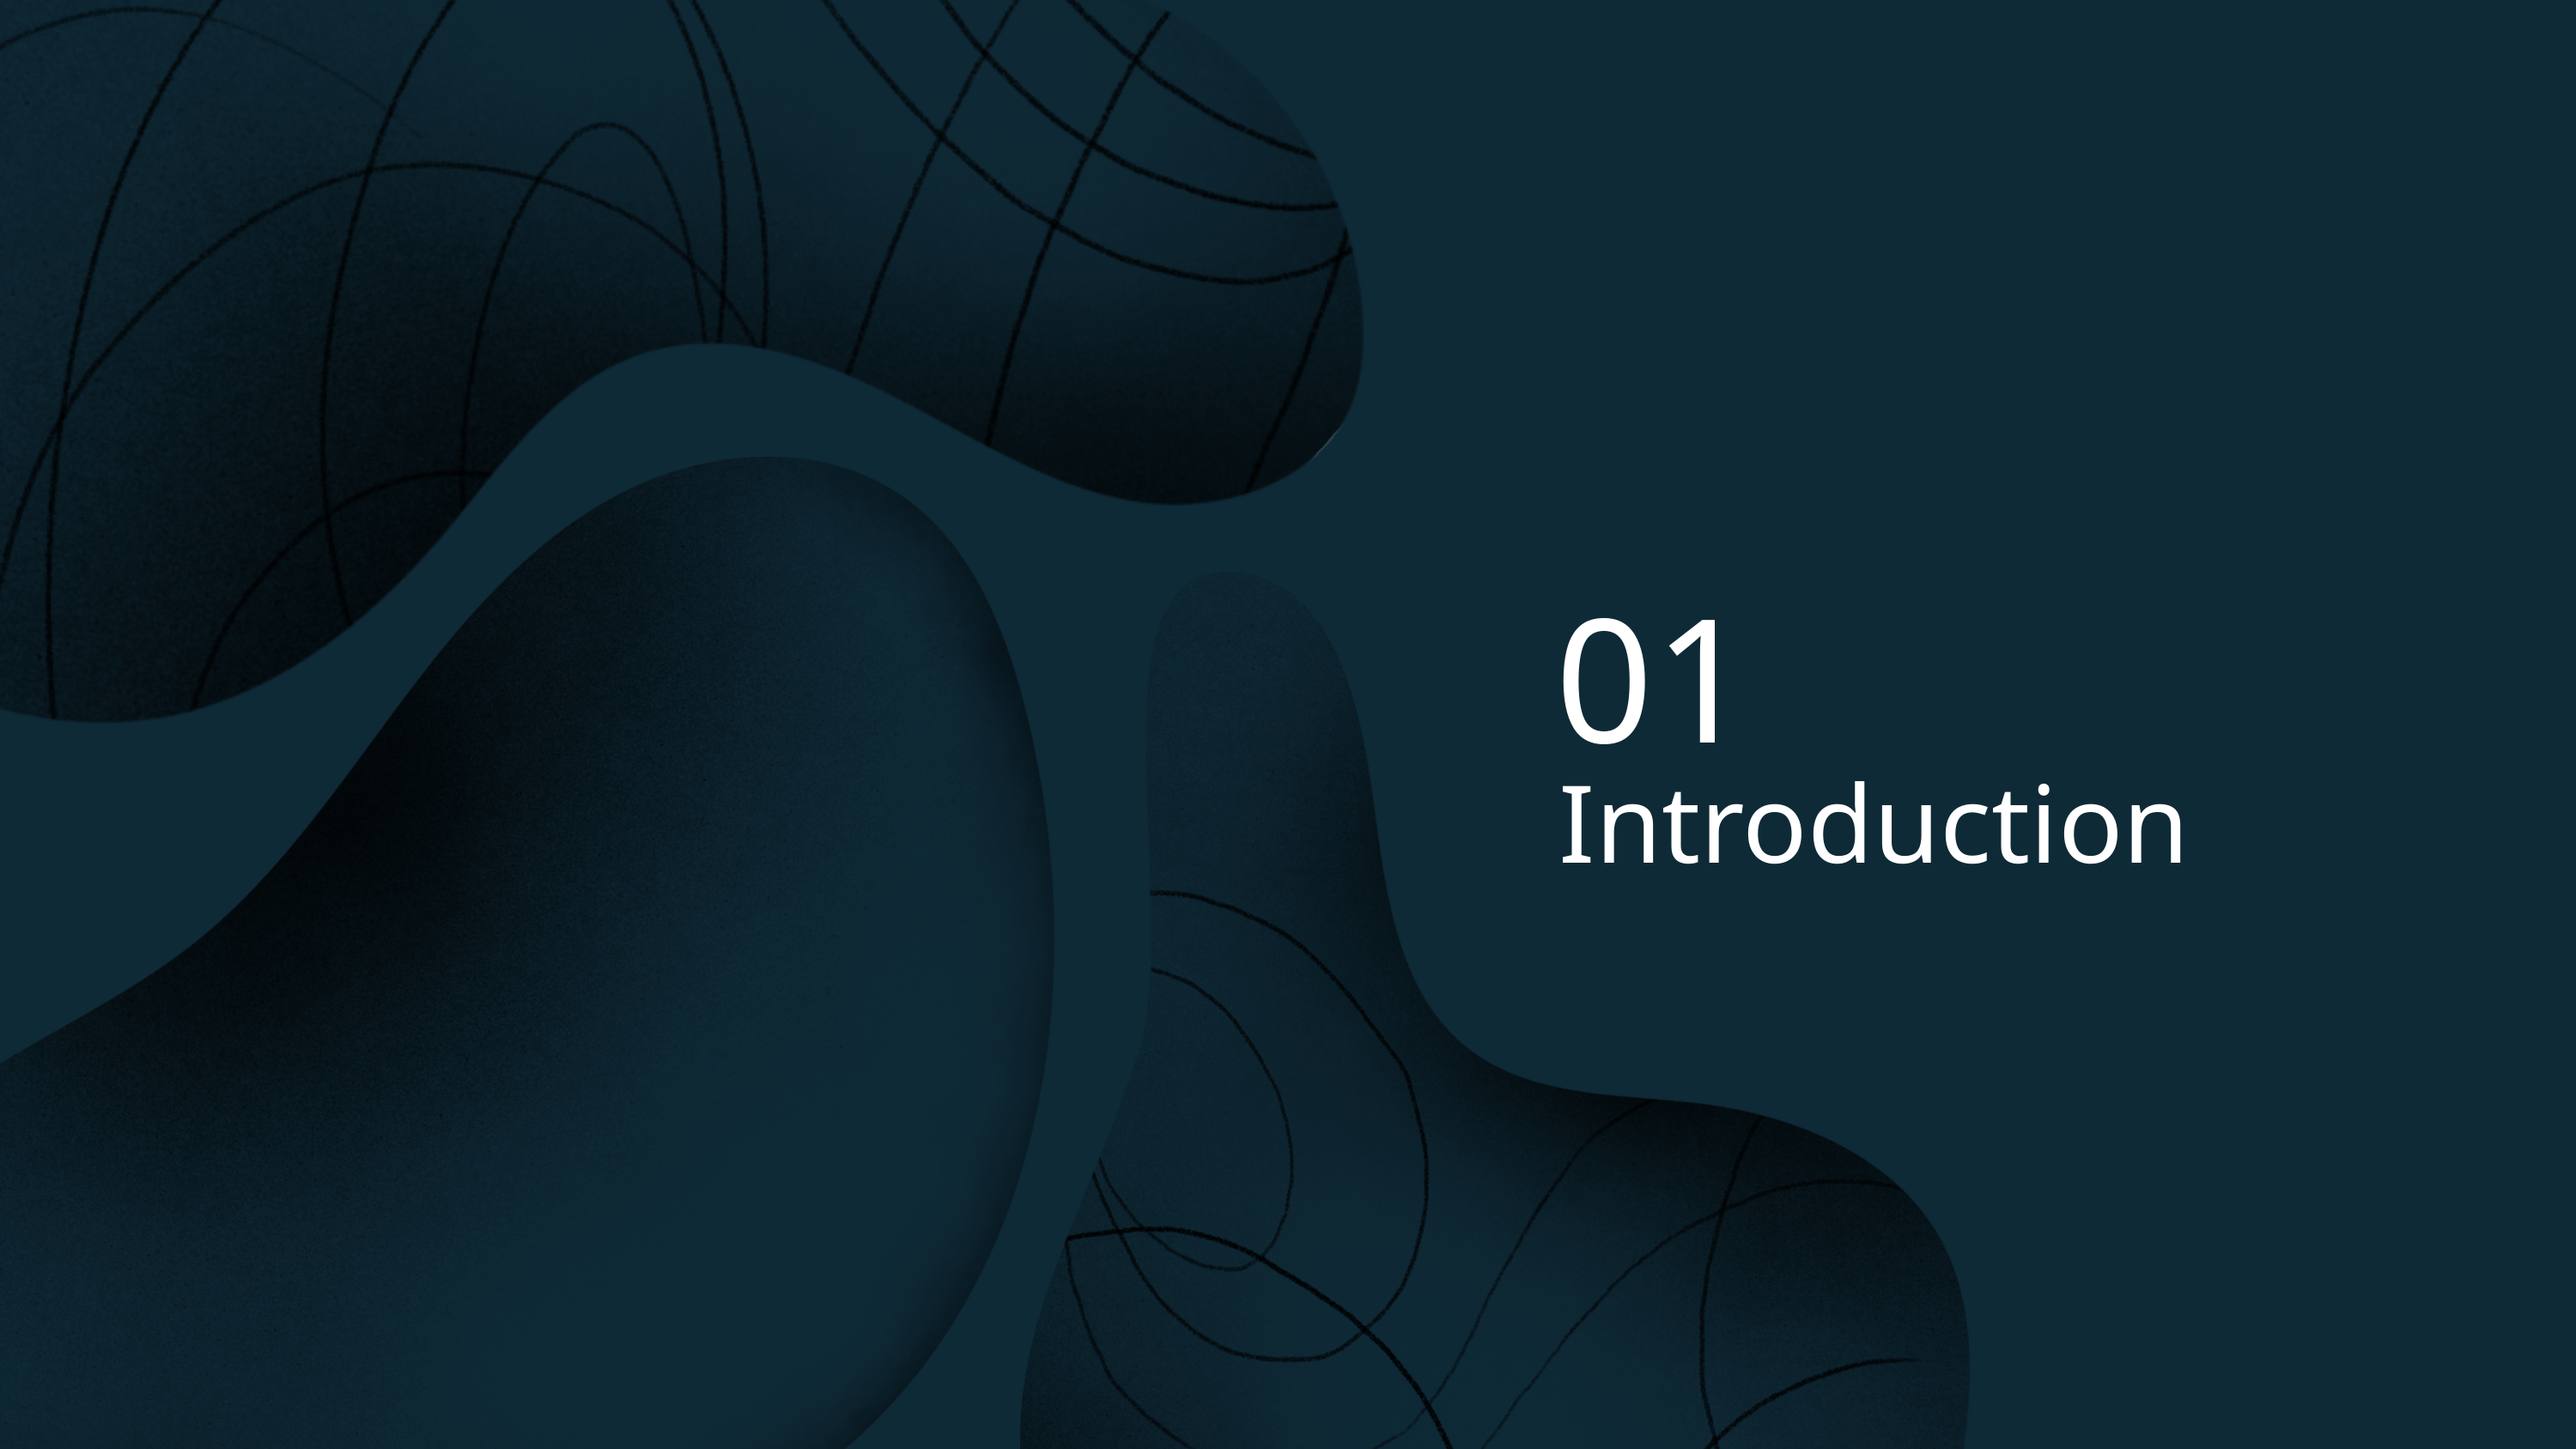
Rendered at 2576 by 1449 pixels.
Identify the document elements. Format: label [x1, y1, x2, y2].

picture [0, 0, 1971, 1449]
text_box [1555, 571, 2435, 894]
